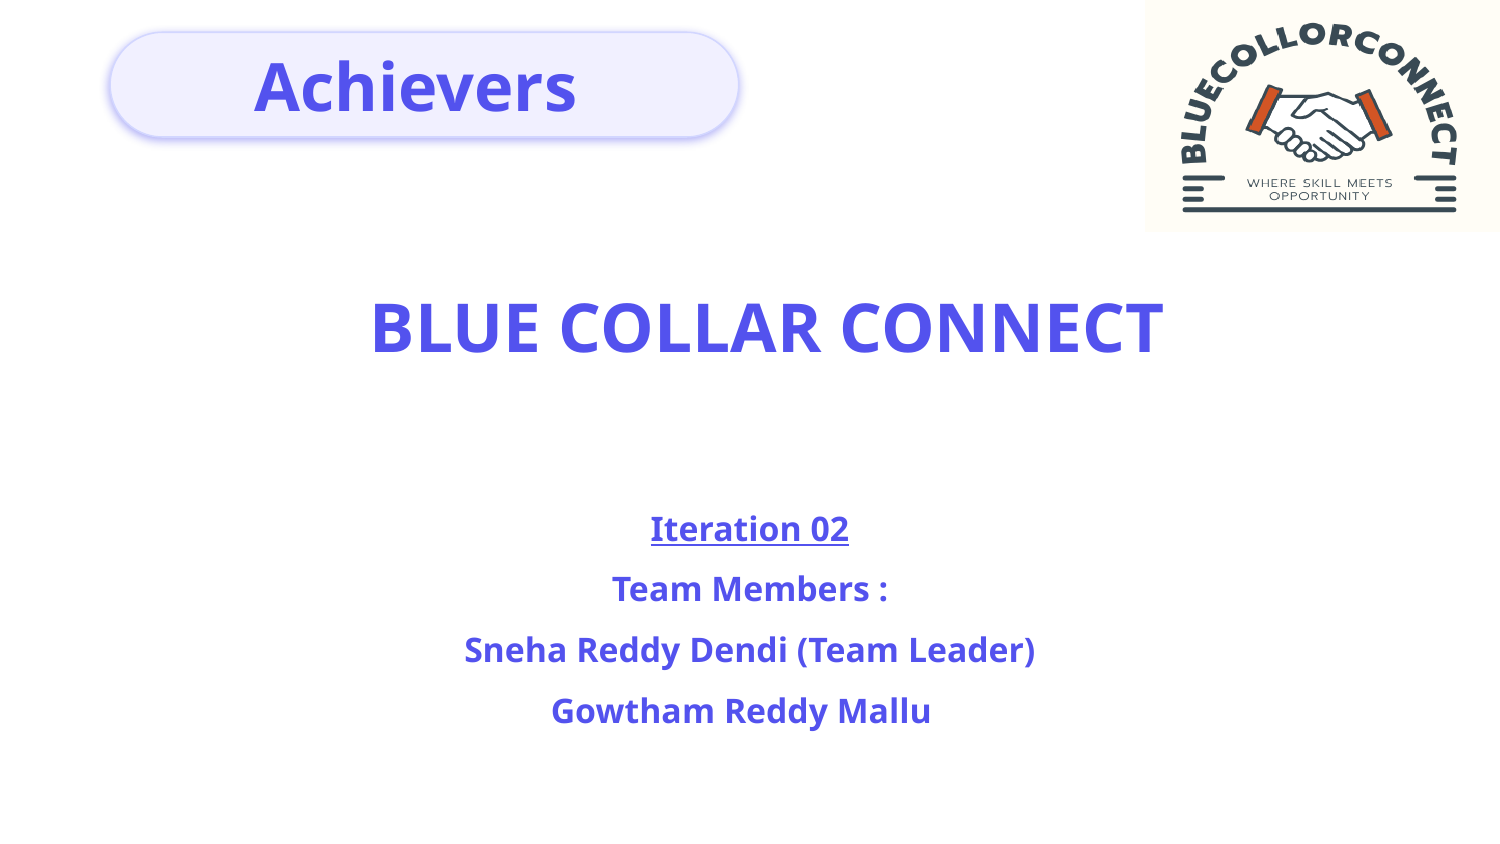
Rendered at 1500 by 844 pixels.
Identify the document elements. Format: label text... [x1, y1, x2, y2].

list BLUE COLLAR CONNECT Iteration 02 Team Members : Sneha Reddy Dendi (Team Leader) Gowtham Reddy Mallu [51, 189, 1449, 750]
text_box Achievers [110, 32, 739, 138]
picture [1144, 0, 1500, 232]
